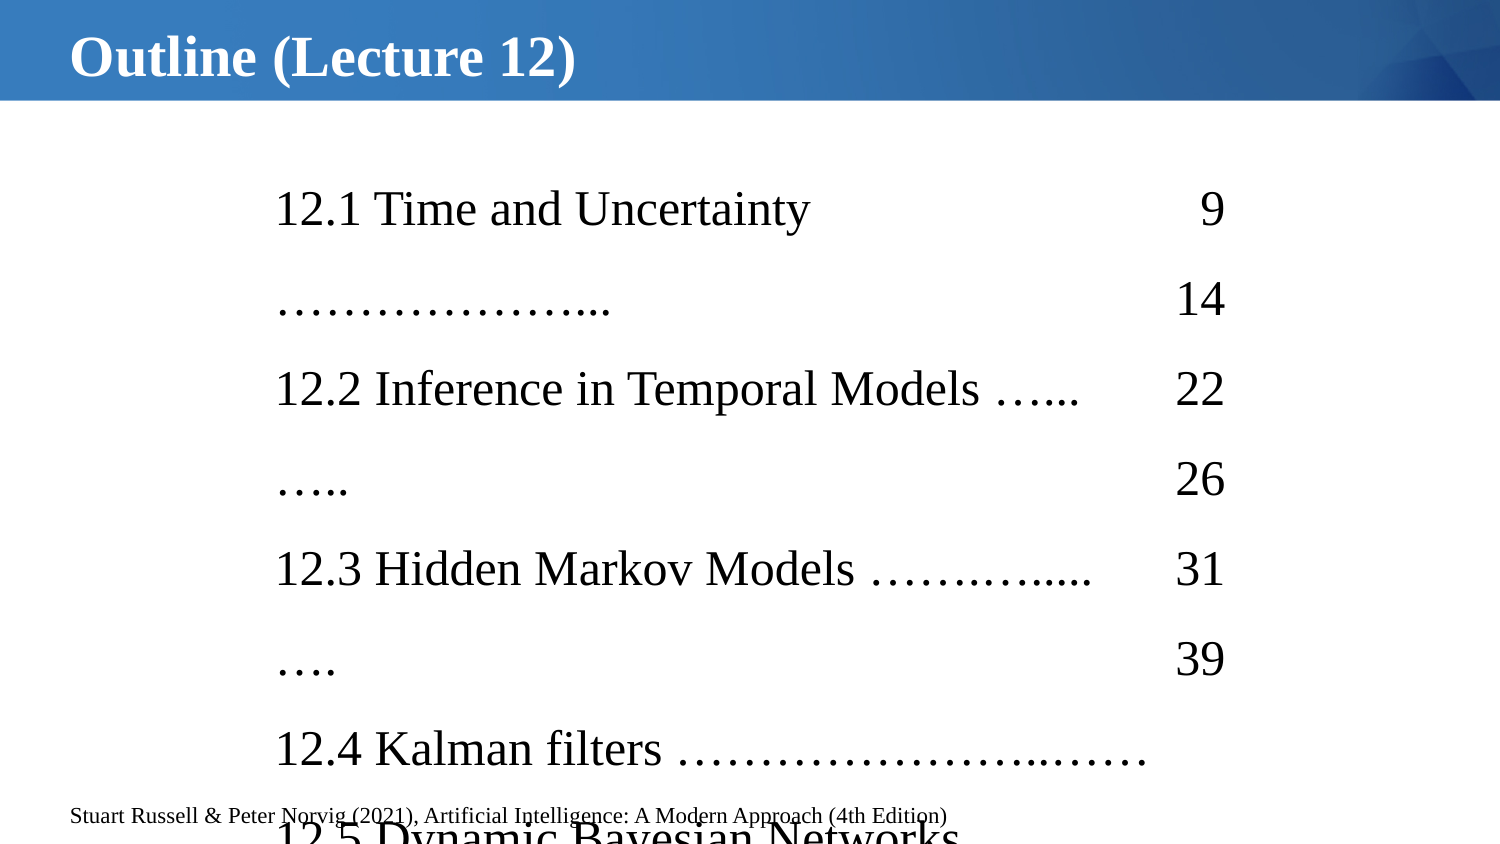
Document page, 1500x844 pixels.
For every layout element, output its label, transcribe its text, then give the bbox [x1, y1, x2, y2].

picture [0, 0, 1500, 103]
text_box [259, 138, 1241, 779]
title Outline (Lecture 12) [55, 10, 1378, 95]
